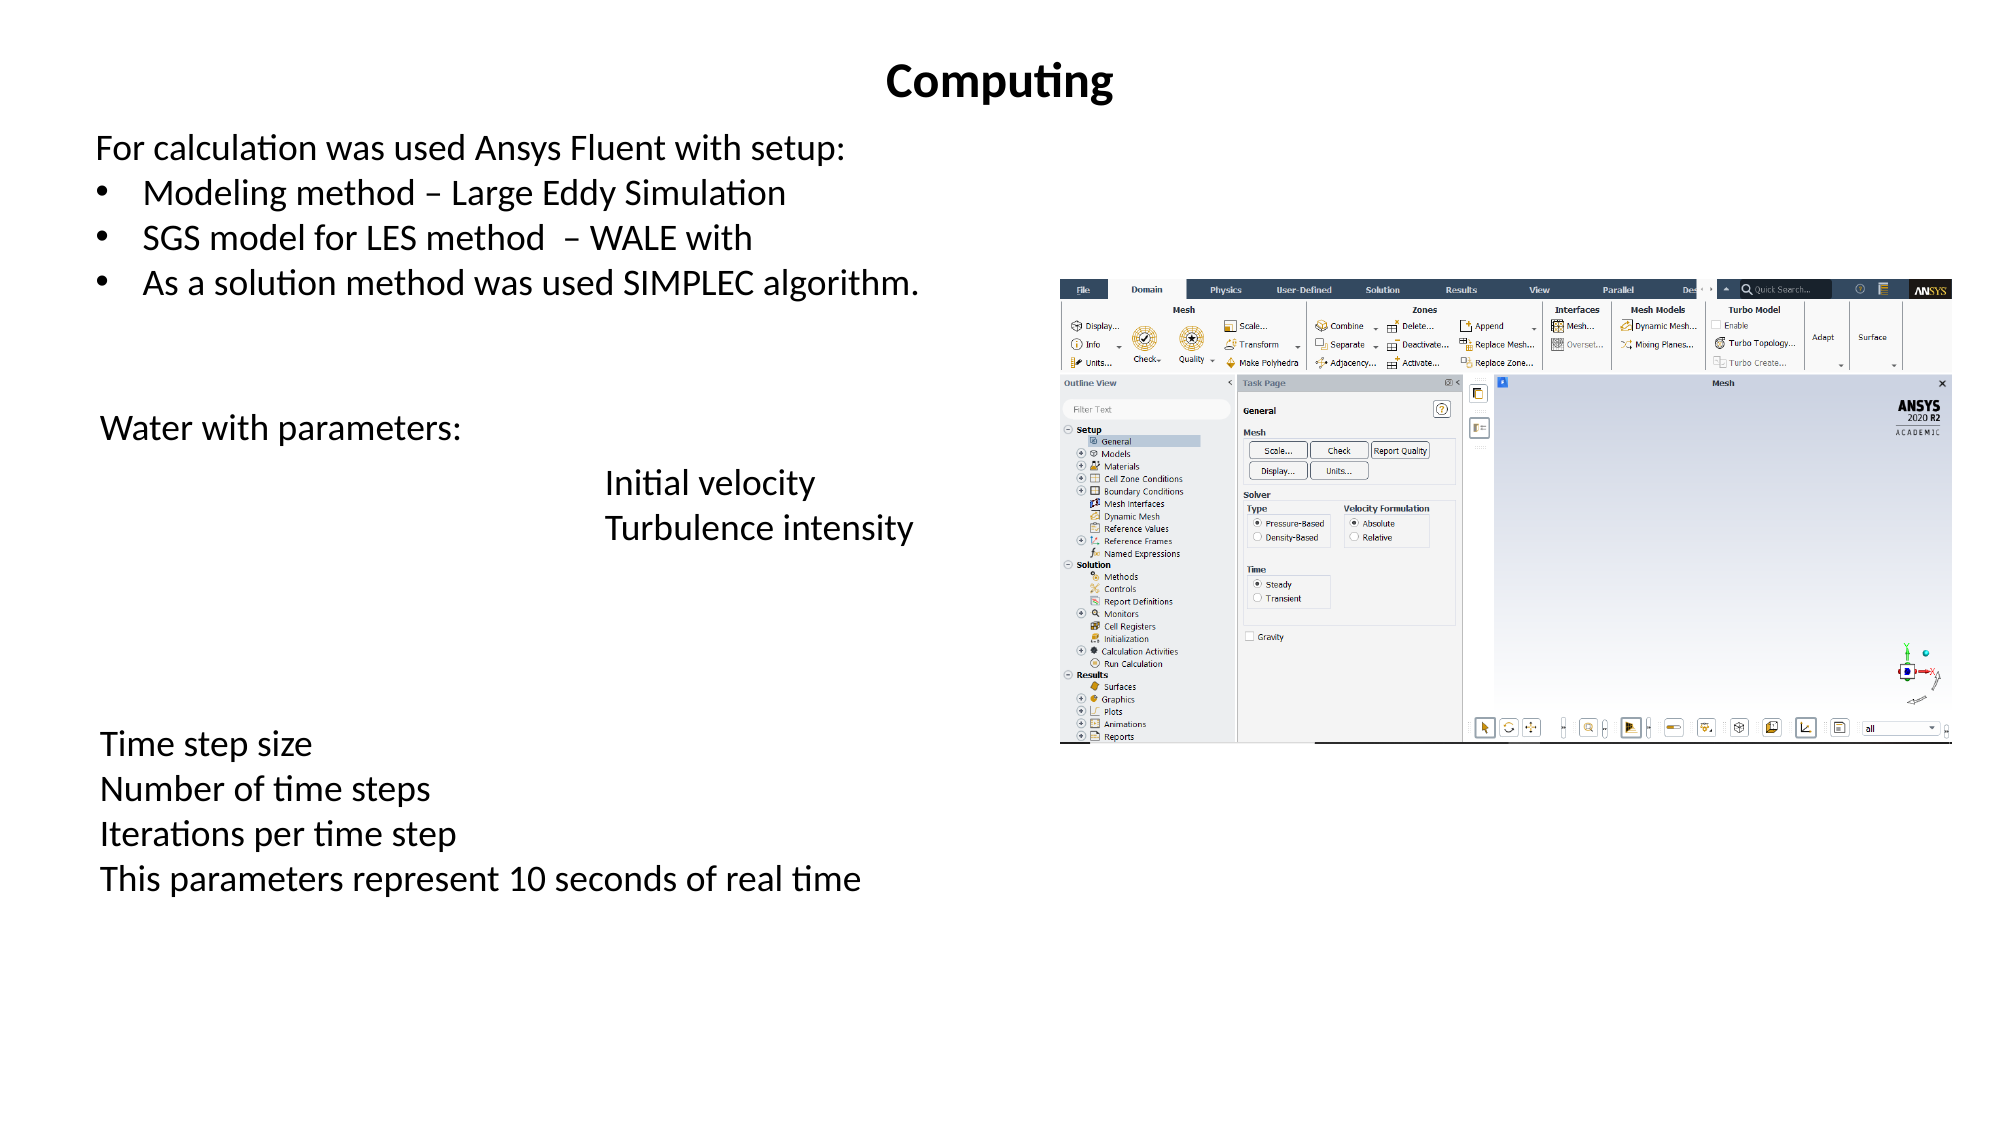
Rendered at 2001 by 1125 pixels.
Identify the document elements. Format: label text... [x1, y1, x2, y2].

picture [1060, 279, 1952, 744]
text_box Computing [776, 39, 1224, 115]
